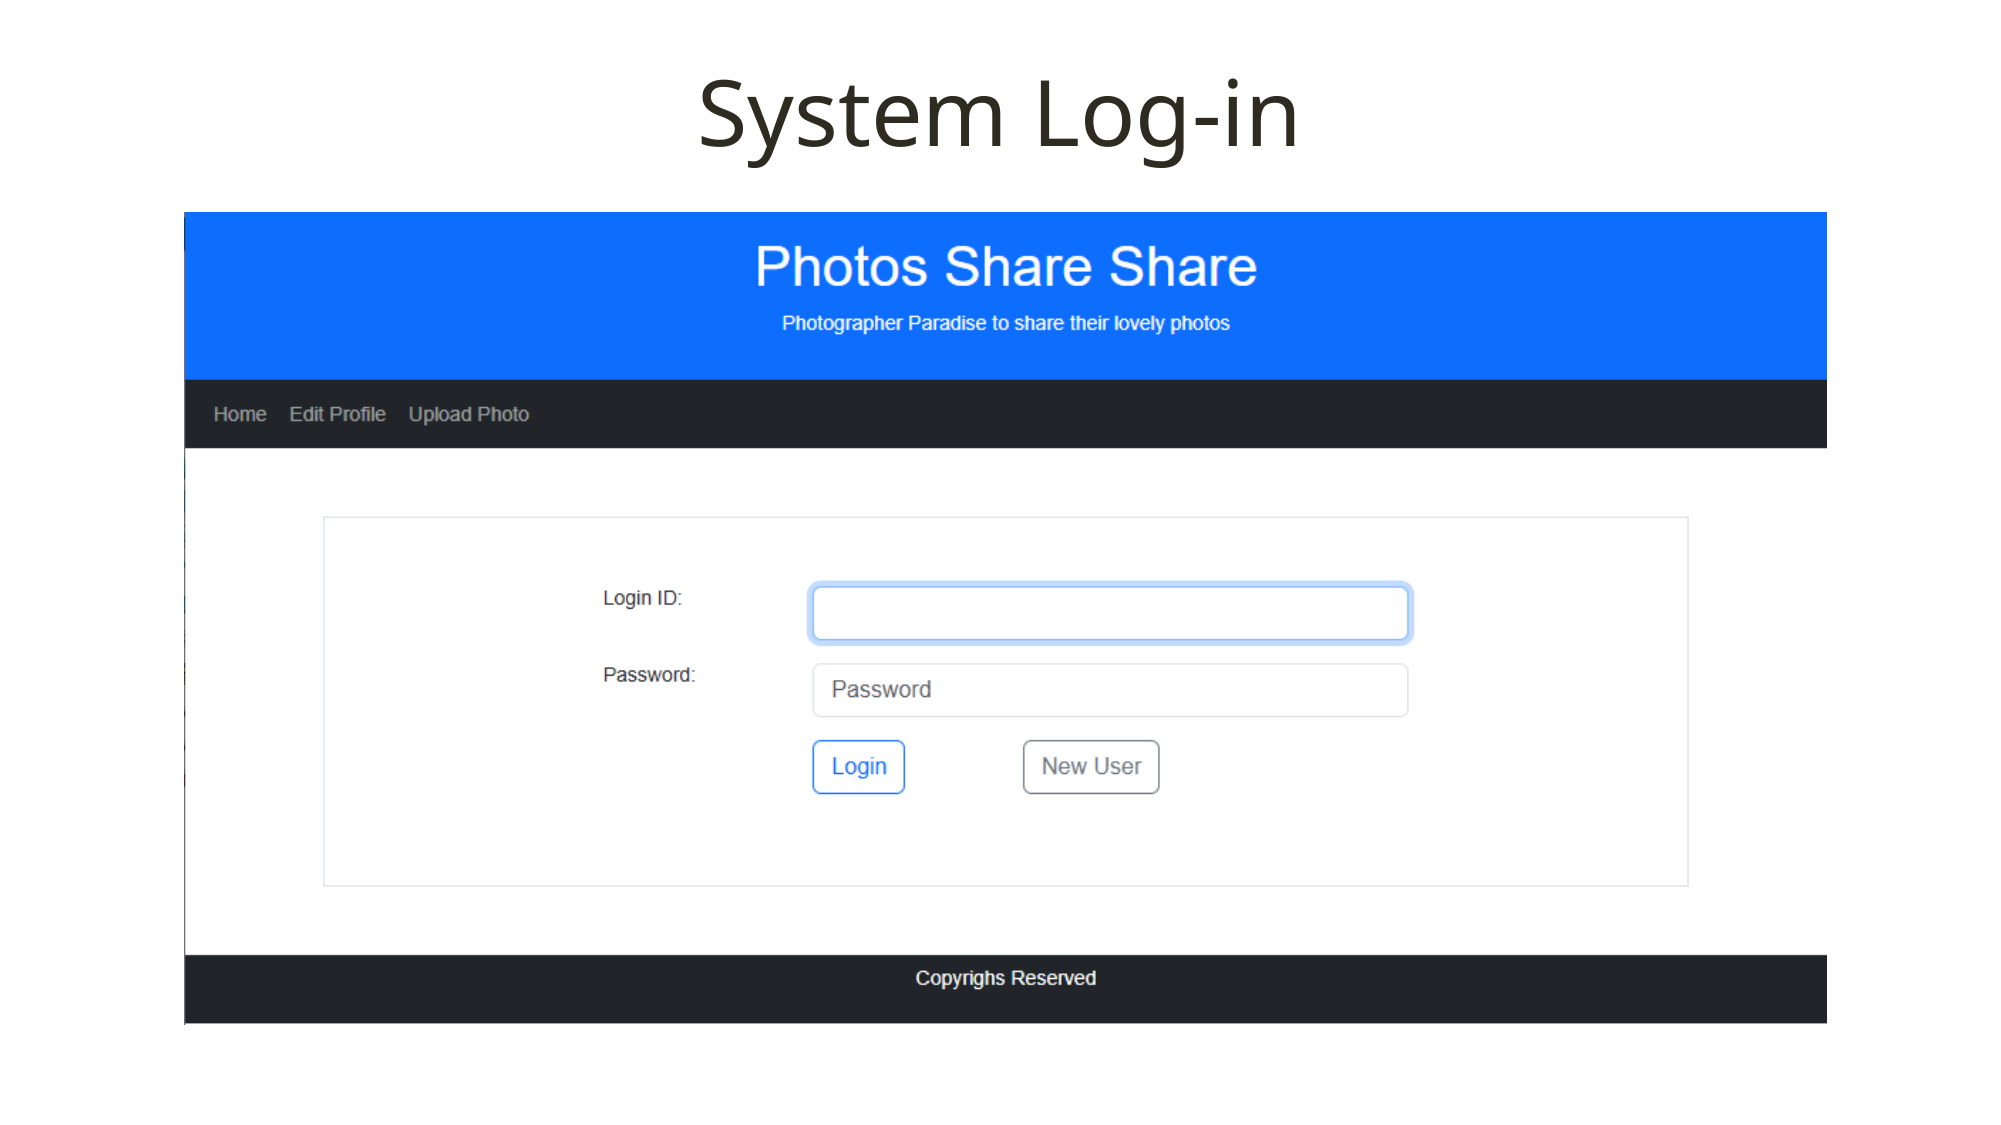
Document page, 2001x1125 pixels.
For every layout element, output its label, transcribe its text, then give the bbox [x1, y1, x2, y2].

text_box System Log-in [137, 59, 1863, 209]
picture [184, 212, 1828, 1025]
